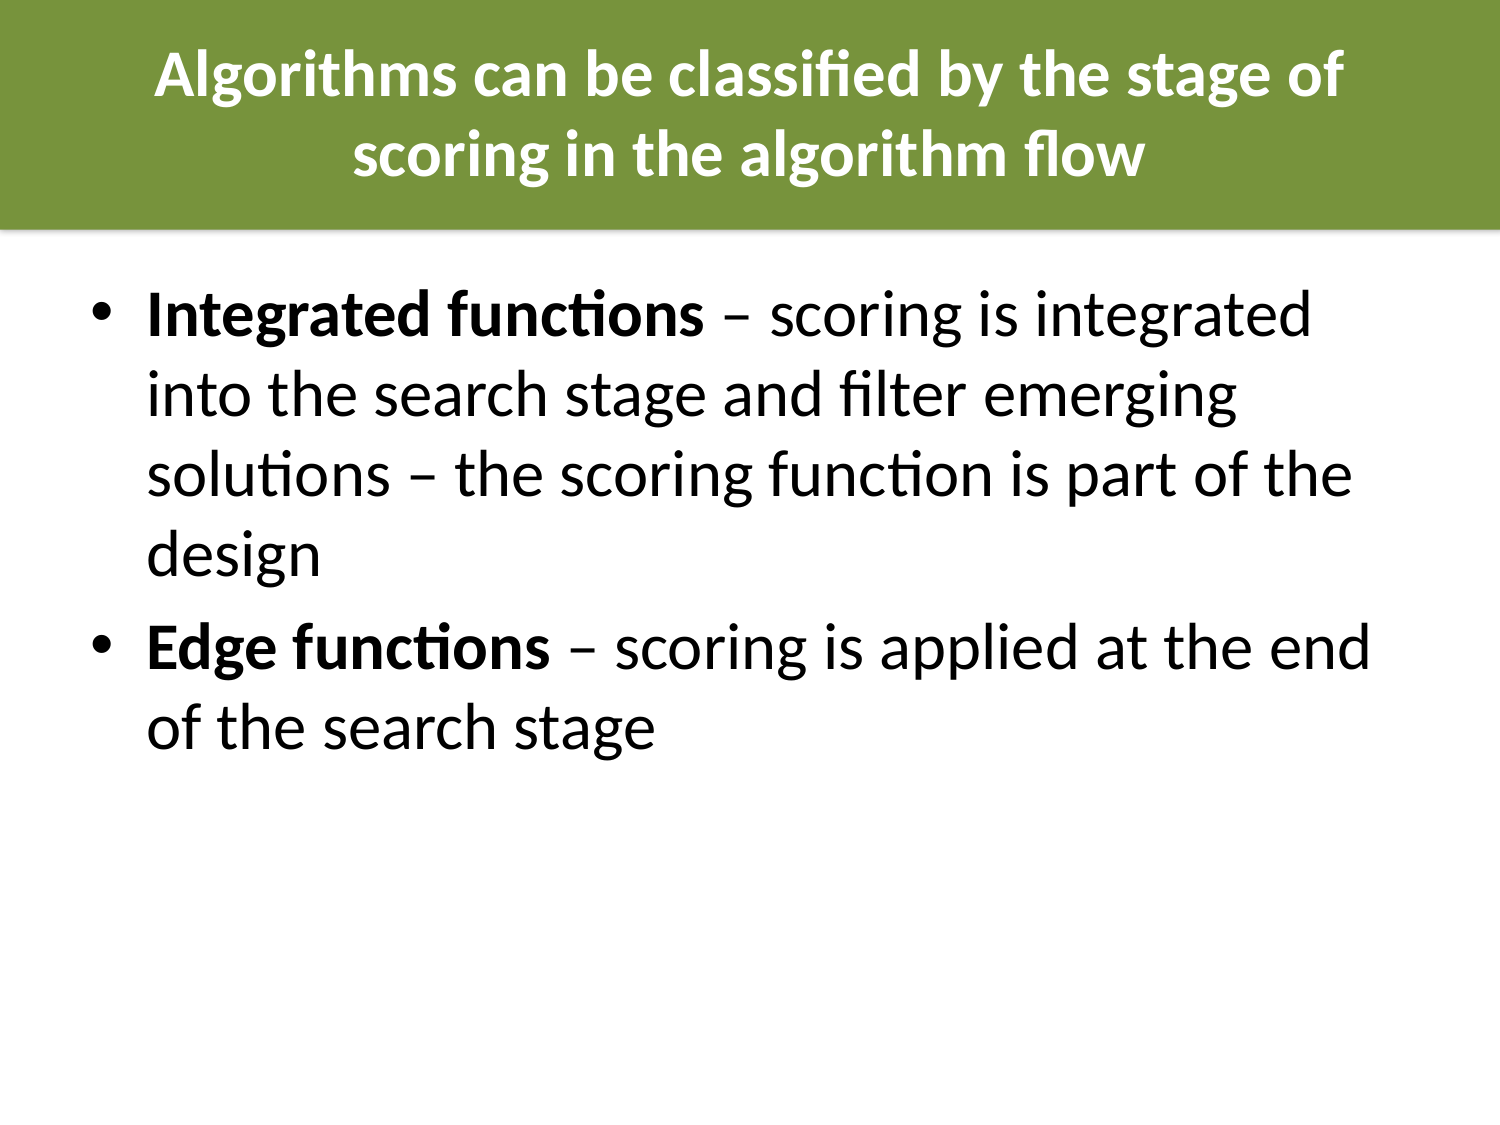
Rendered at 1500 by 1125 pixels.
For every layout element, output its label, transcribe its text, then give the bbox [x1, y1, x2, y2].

list Integrated functions – scoring is integrated into the search stage and filter emerging solutions – the scoring function is part of the design Edge functions – scoring is applied at the end of the search stage [75, 262, 1425, 1005]
text_box [0, 0, 1500, 230]
title Algorithms can be classified by the stage of scoring in the algorithm flow [75, 15, 1425, 204]
